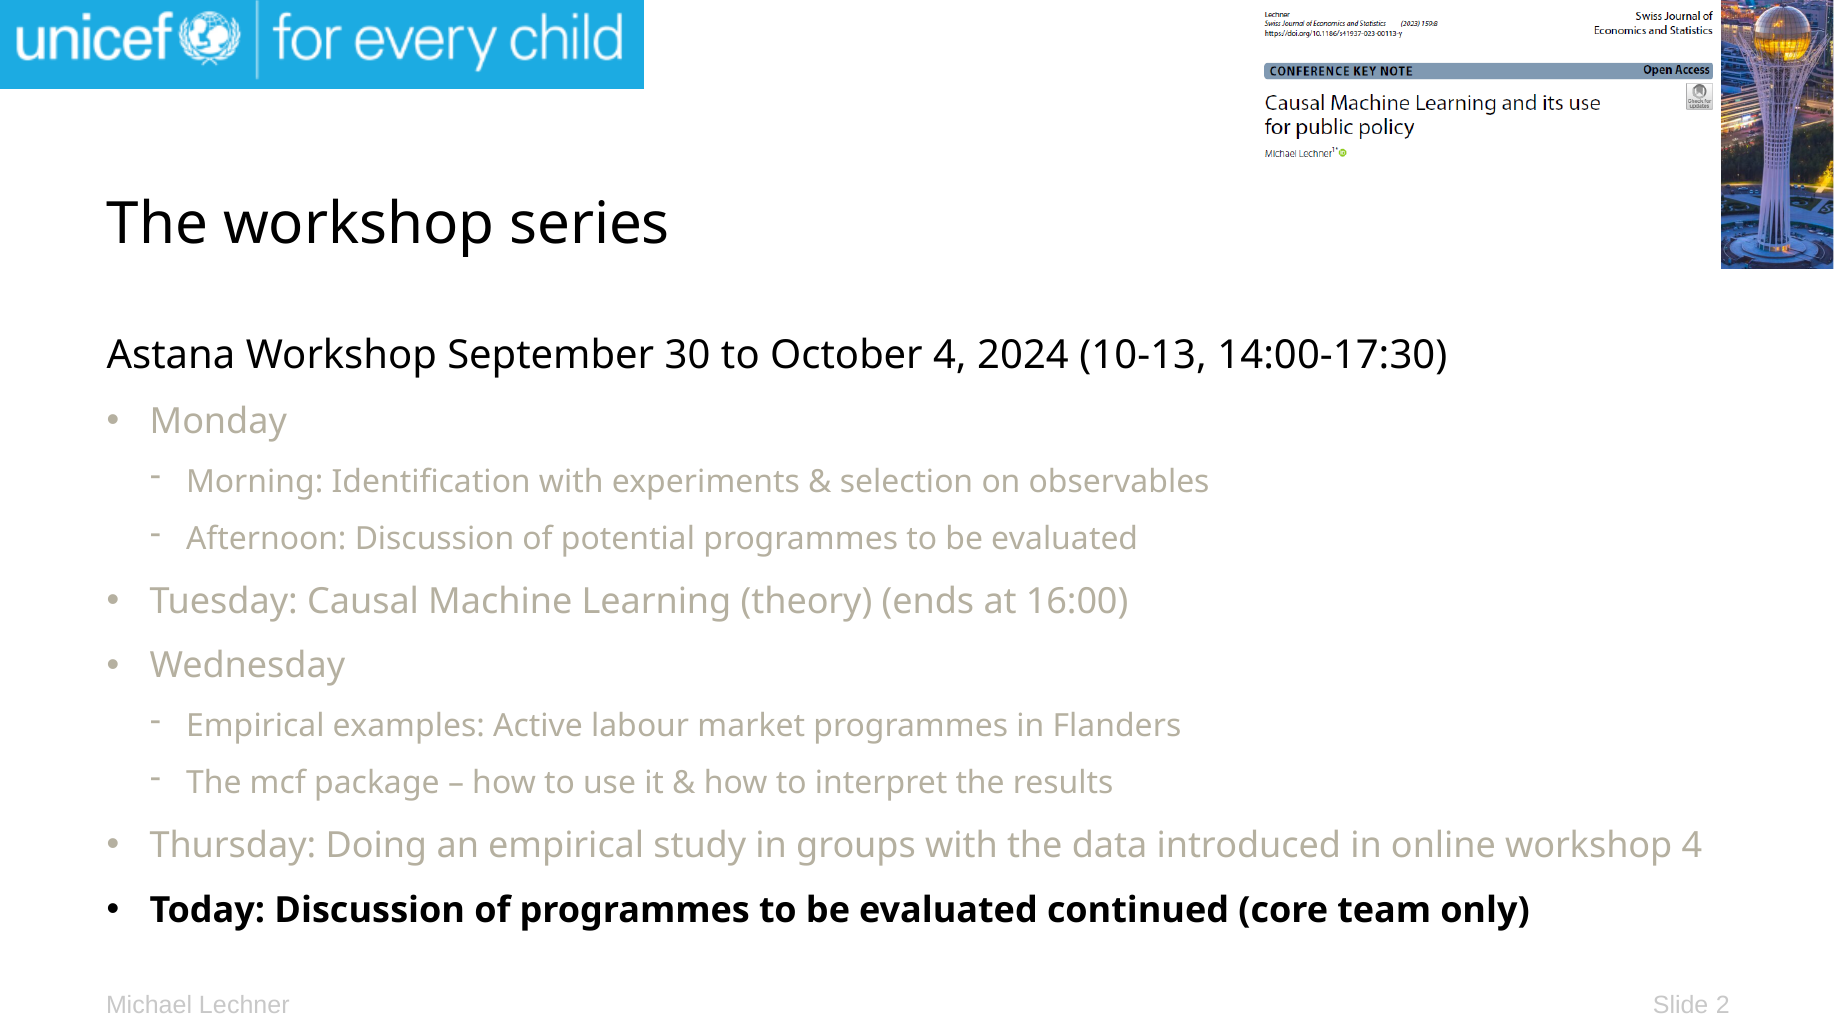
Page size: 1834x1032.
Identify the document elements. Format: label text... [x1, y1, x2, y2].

picture [0, 0, 644, 89]
title The workshop series [91, 173, 1745, 268]
list Astana Workshop September 30 to October 4, 2024 (10-13, 14:00-17:30) Monday Morning: Identification with experiments & selection on observables Afternoon: Discussion of potential programmes to be evaluated Tuesday: Causal Machine Learning (theory) (ends at 16:00) Wednesday Empirical examples: Active labour market programmes in Flanders The mcf package – how to use it & how to interpret the results Thursday: Doing an empirical study in groups with the data introduced in online workshop 4 Today: Discussion of programmes to be evaluated continued (core team only) [91, 296, 1742, 977]
picture [1721, 0, 1834, 269]
footer Michael Lechner [91, 976, 710, 1032]
picture [1258, 4, 1717, 163]
slide_number Slide 2 [1332, 976, 1745, 1032]
